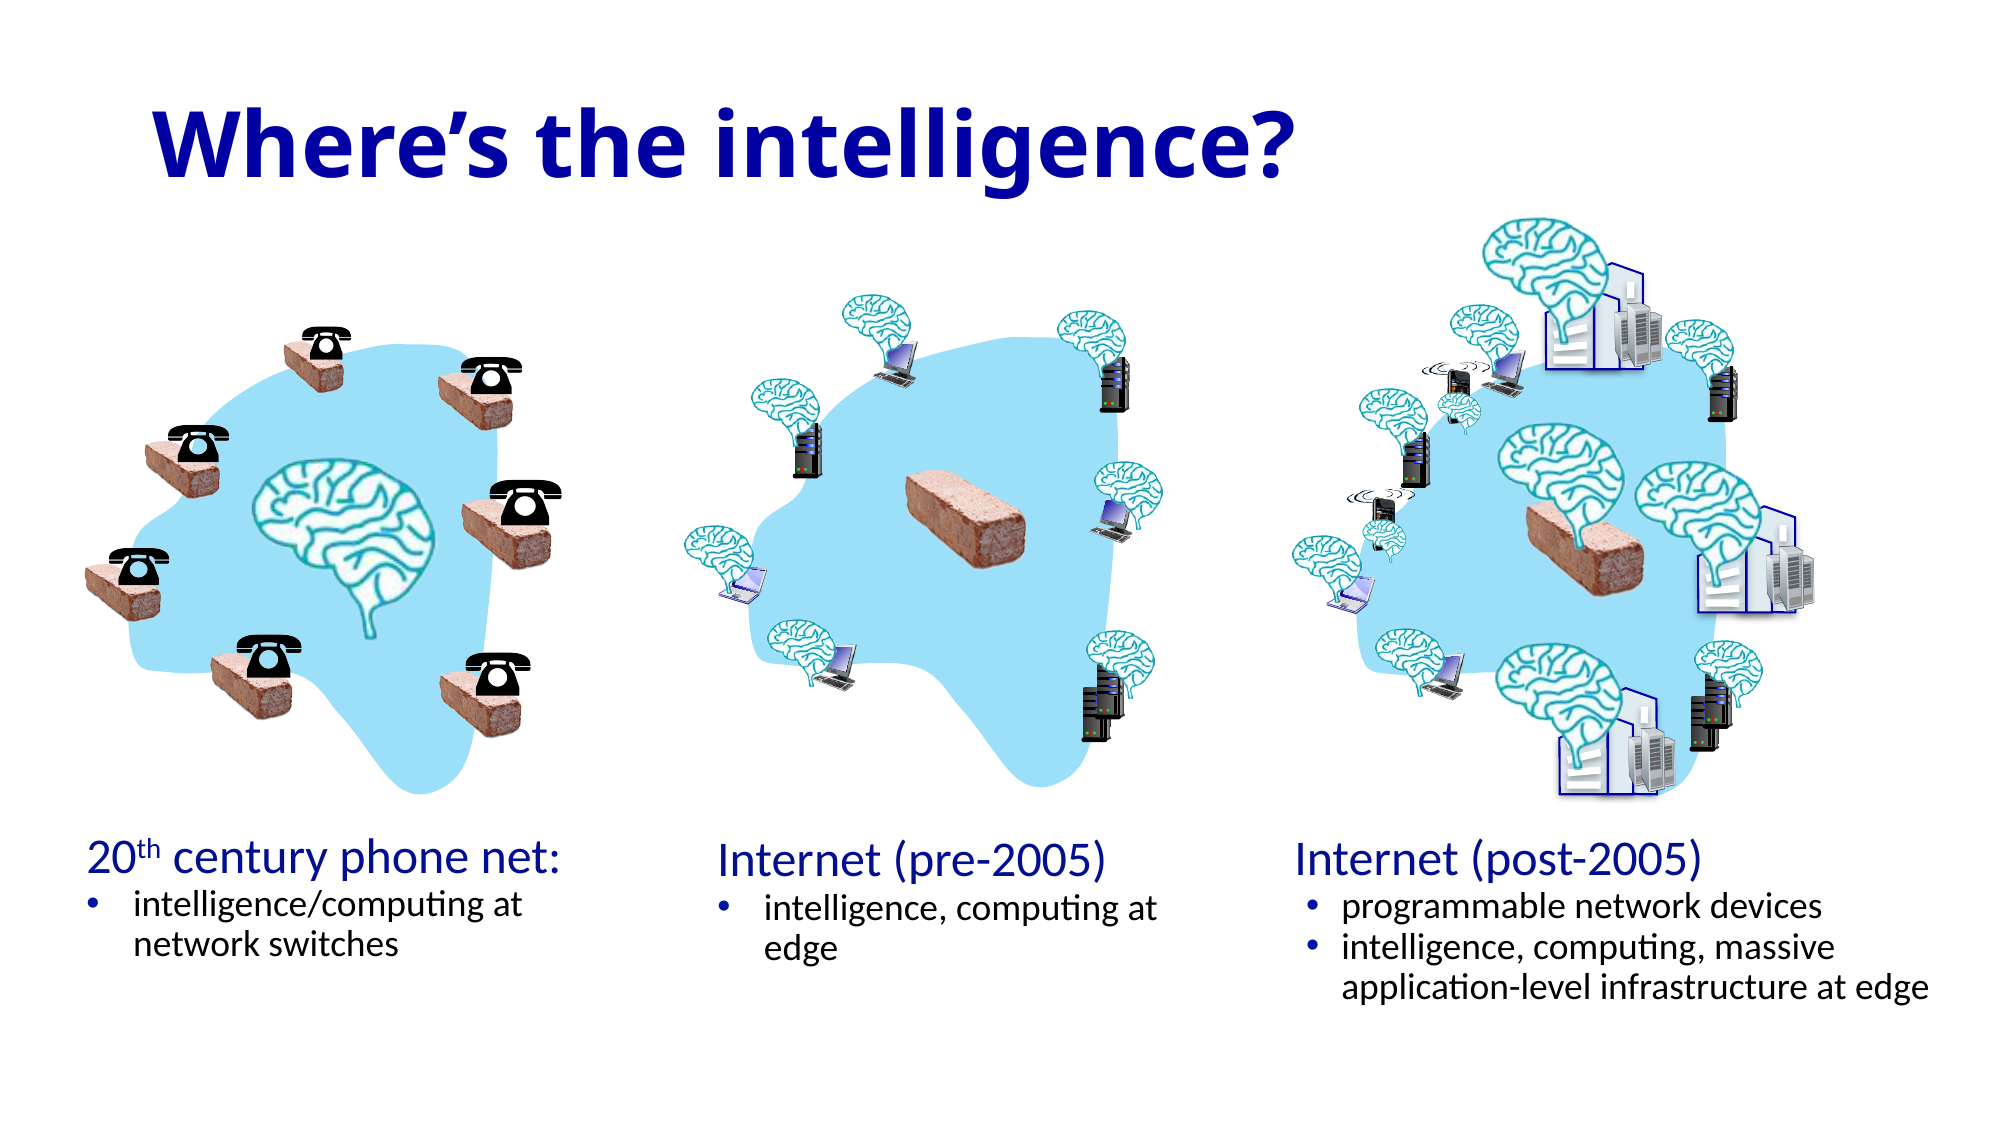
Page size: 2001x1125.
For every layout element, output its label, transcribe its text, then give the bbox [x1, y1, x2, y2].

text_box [683, 293, 1236, 977]
text_box Where’s the intelligence? [137, 74, 1863, 221]
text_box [1481, 216, 1816, 795]
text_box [1279, 302, 1950, 1016]
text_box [71, 323, 636, 973]
